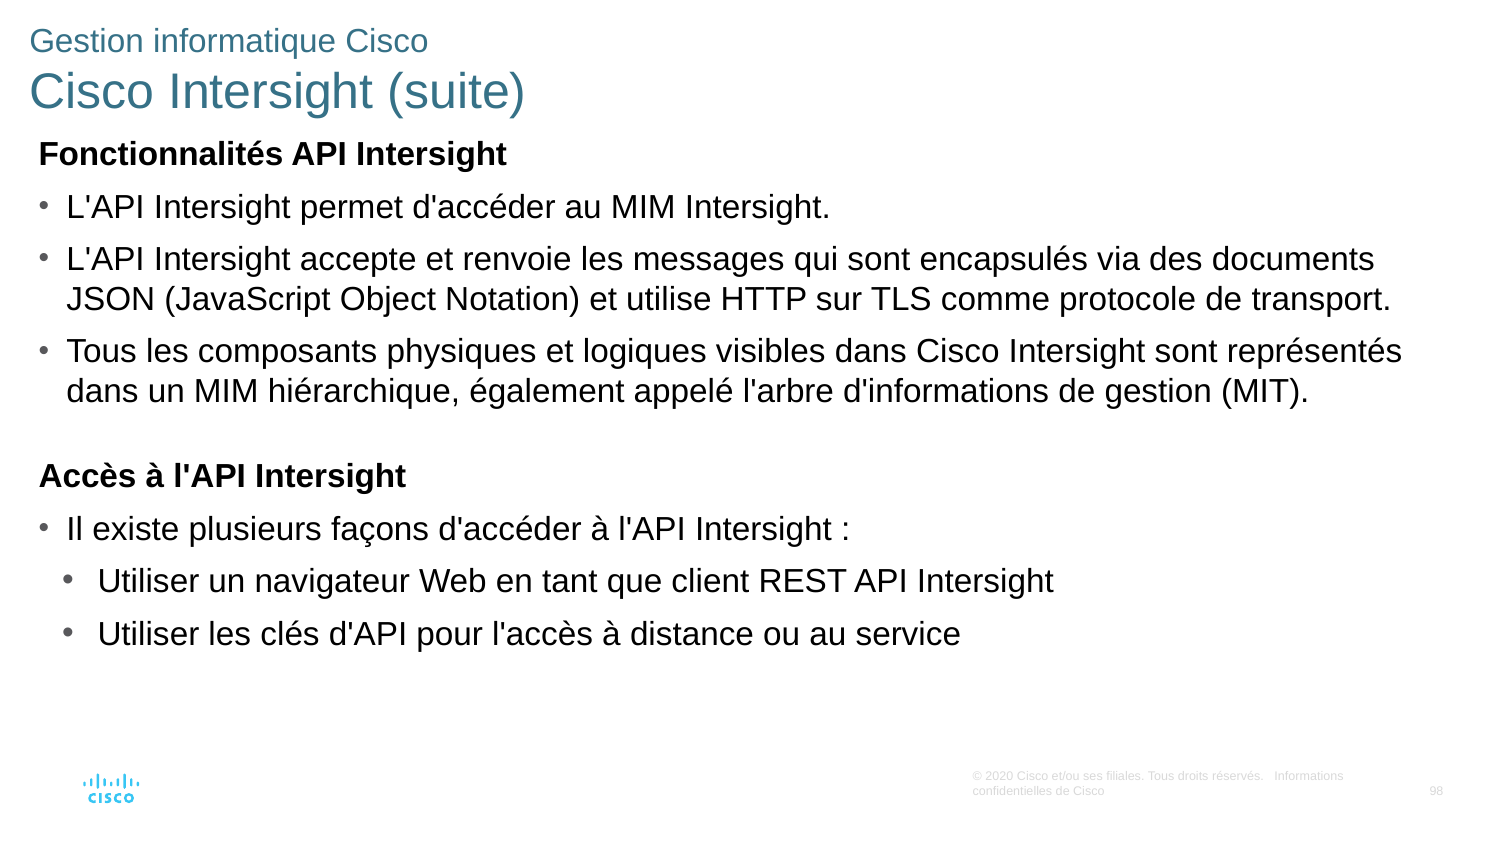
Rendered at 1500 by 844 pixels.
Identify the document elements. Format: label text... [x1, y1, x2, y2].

title Gestion informatique Cisco Cisco Intersight (suite) [14, 6, 1474, 131]
list Fonctionnalités API Intersight L'API Intersight permet d'accéder au MIM Intersight. L'API Intersight accepte et renvoie les messages qui sont encapsulés via des documents JSON (JavaScript Object Notation) et utilise HTTP sur TLS comme protocole de transport. Tous les composants physiques et logiques visibles dans Cisco Intersight sont représentés dans un MIM hiérarchique, également appelé l'arbre d'informations de gestion (MIT). Accès à l'API Intersight Il existe plusieurs façons d'accéder à l'API Intersight : Utiliser un navigateur Web en tant que client REST API Intersight Utiliser les clés d'API pour l'accès à distance ou au service [23, 124, 1500, 802]
